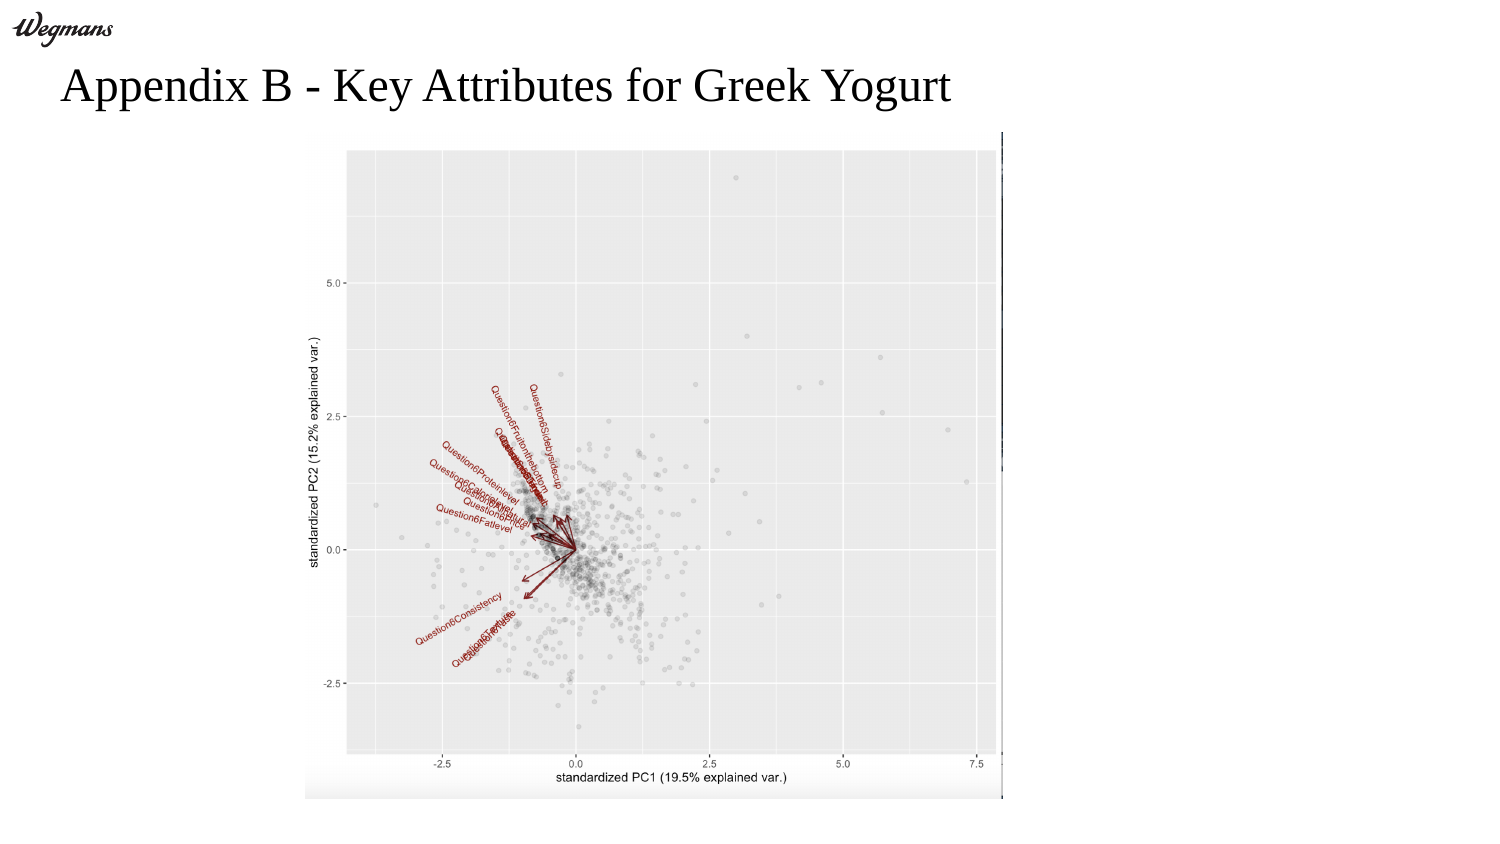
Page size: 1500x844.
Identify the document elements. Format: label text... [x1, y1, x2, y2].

picture [0, 0, 129, 62]
picture [305, 131, 1004, 800]
title Appendix B - Key Attributes for Greek Yogurt [45, 38, 1443, 133]
